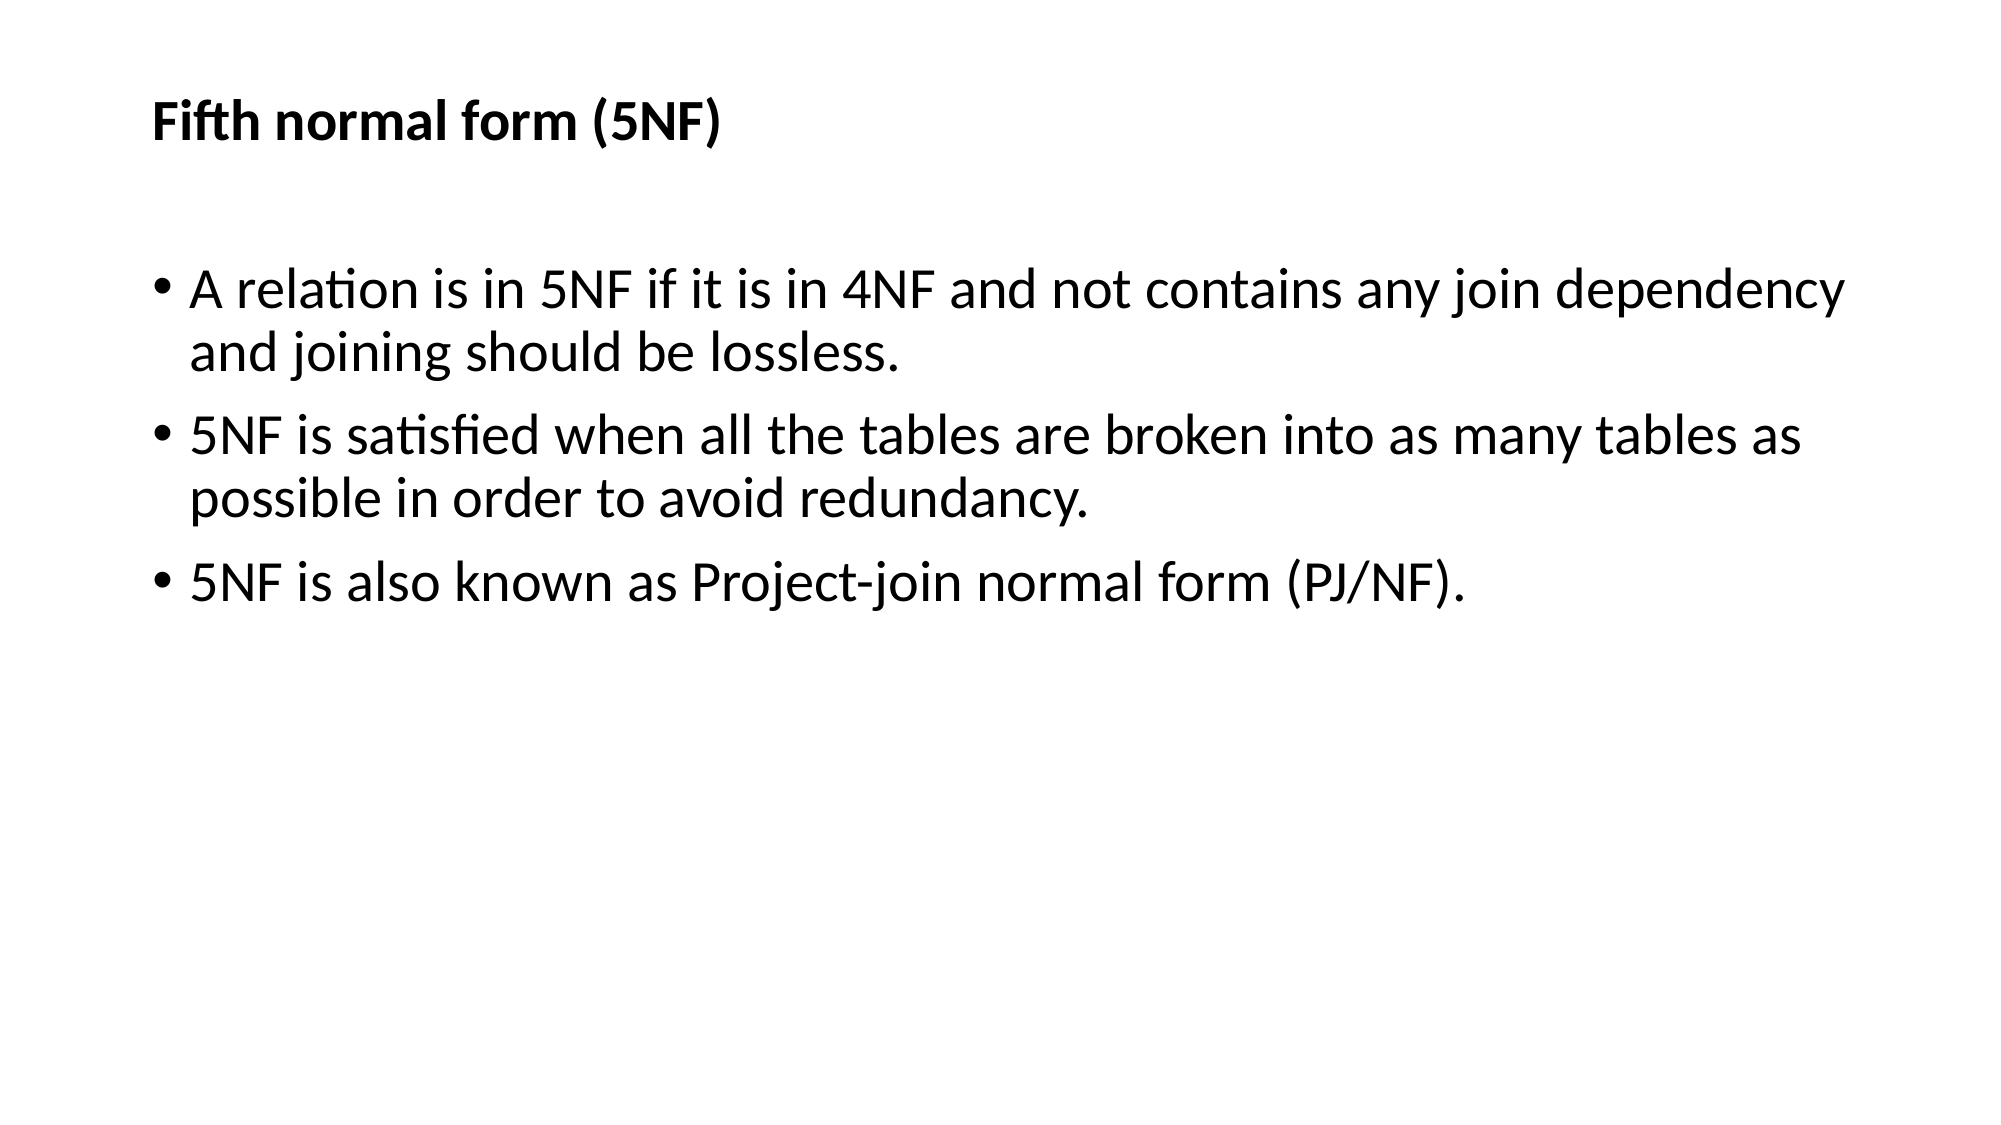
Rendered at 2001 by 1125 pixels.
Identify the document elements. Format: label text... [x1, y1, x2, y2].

list Fifth normal form (5NF) A relation is in 5NF if it is in 4NF and not contains any join dependency and joining should be lossless. 5NF is satisfied when all the tables are broken into as many tables as possible in order to avoid redundancy. 5NF is also known as Project-join normal form (PJ/NF). [137, 82, 1863, 1014]
